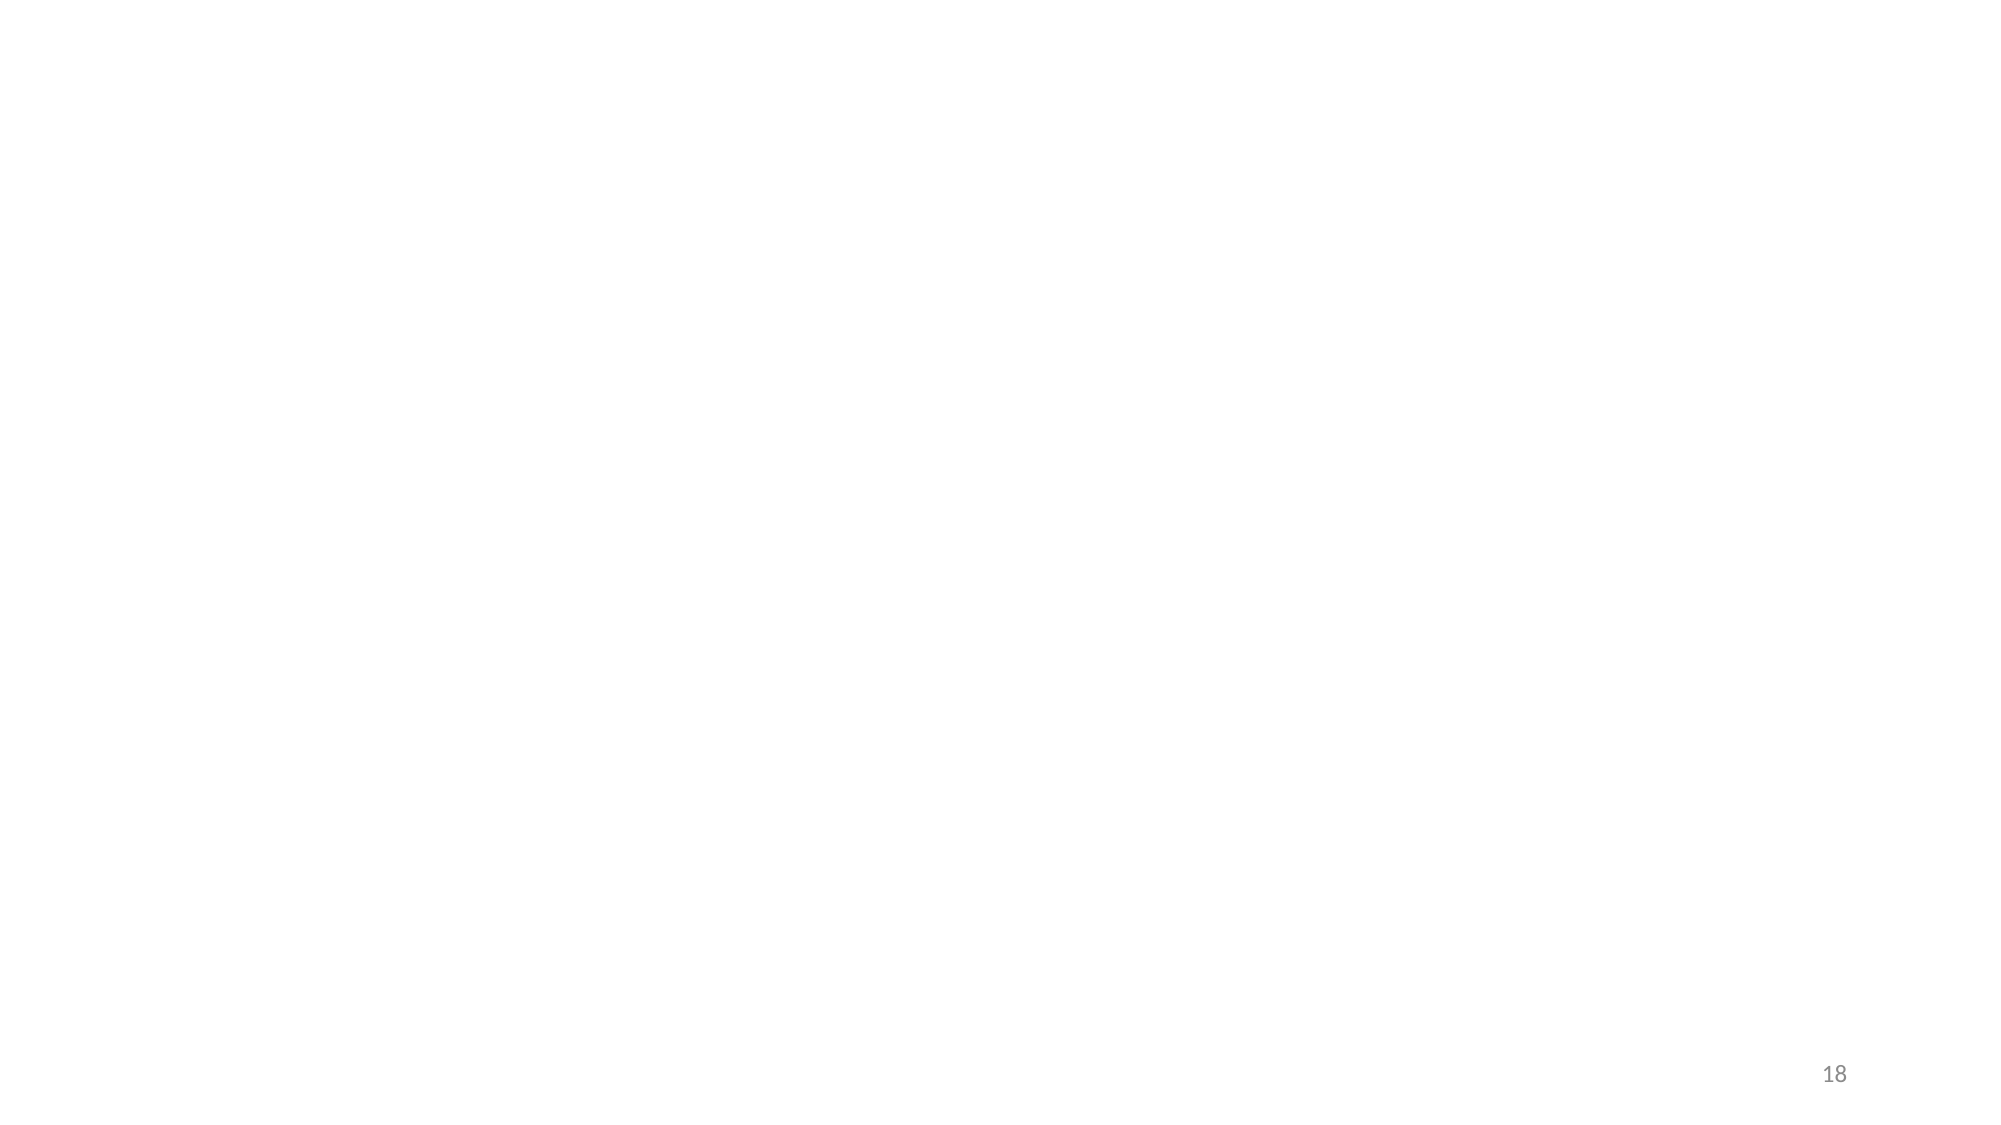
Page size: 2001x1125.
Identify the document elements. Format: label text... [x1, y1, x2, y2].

slide_number 18 [1412, 1042, 1863, 1103]
